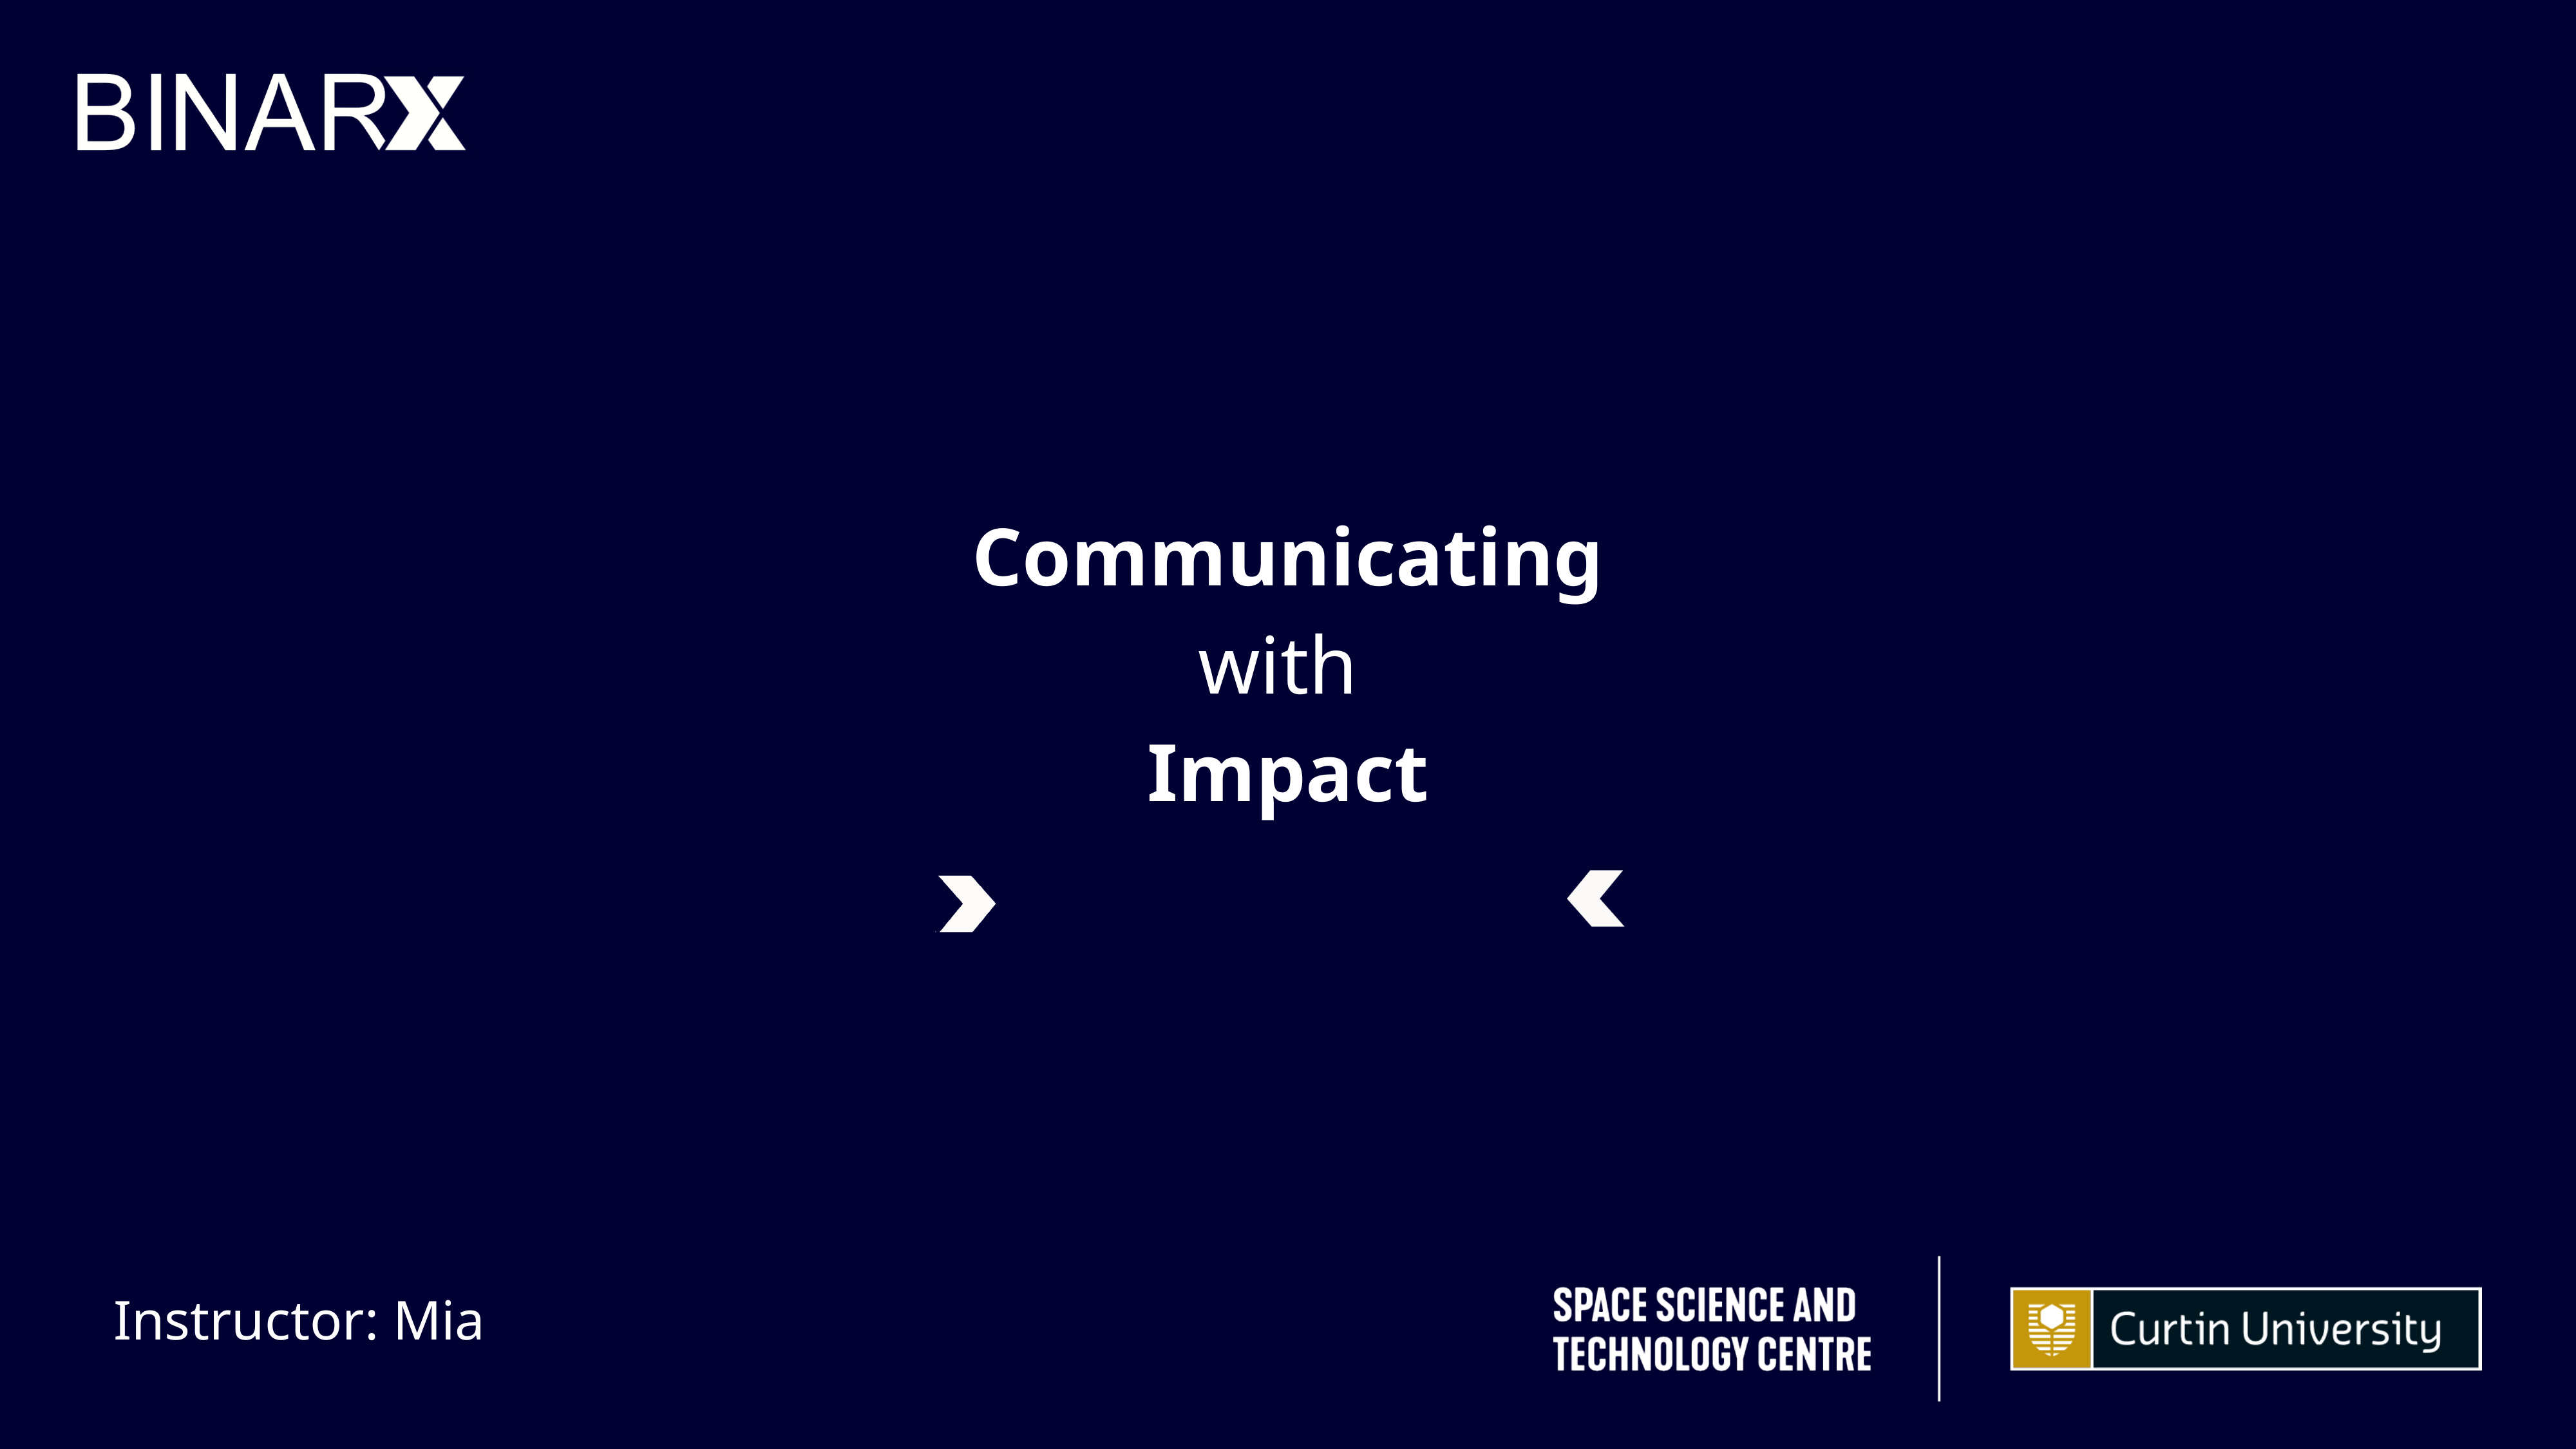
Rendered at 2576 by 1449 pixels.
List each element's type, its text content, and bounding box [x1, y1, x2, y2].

picture [1566, 848, 1627, 943]
title Communicating with Impact [435, 491, 2142, 835]
picture [935, 859, 996, 954]
picture [69, 60, 476, 164]
picture [1553, 1255, 2482, 1403]
text_box Instructor: Mia [0, 1282, 944, 1356]
